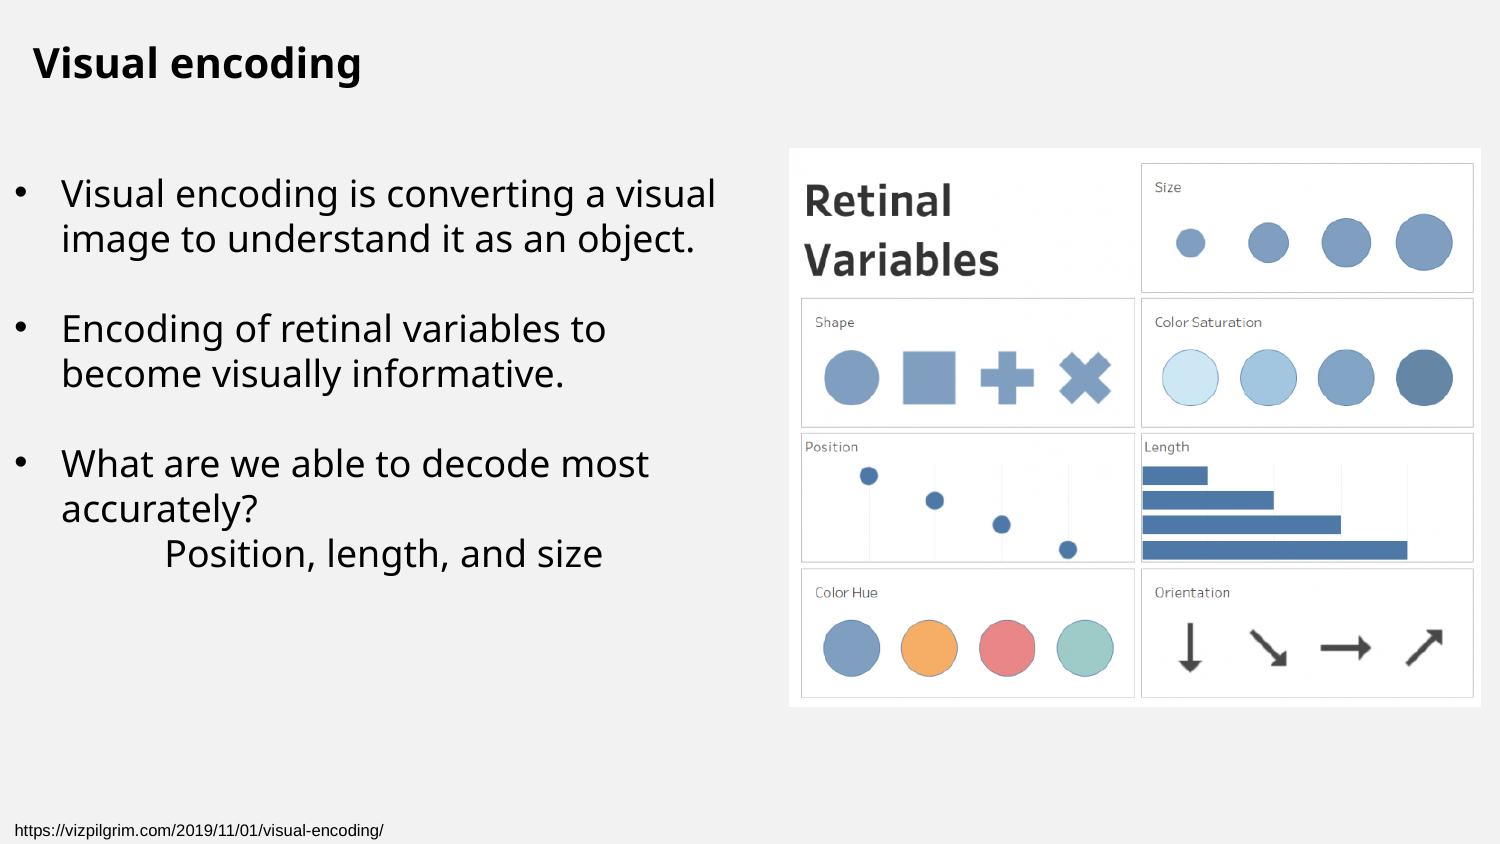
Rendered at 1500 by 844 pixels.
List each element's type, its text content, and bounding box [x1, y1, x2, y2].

text_box Visual encoding [17, 29, 830, 95]
text_box Visual encoding is converting a visual image to understand it as an object. Encoding of retinal variables to become visually informative. What are we able to decode most accurately? Position, length, and size [0, 162, 750, 702]
picture [789, 148, 1481, 707]
text_box https://vizpilgrim.com/2019/11/01/visual-encoding/ [0, 812, 1285, 844]
